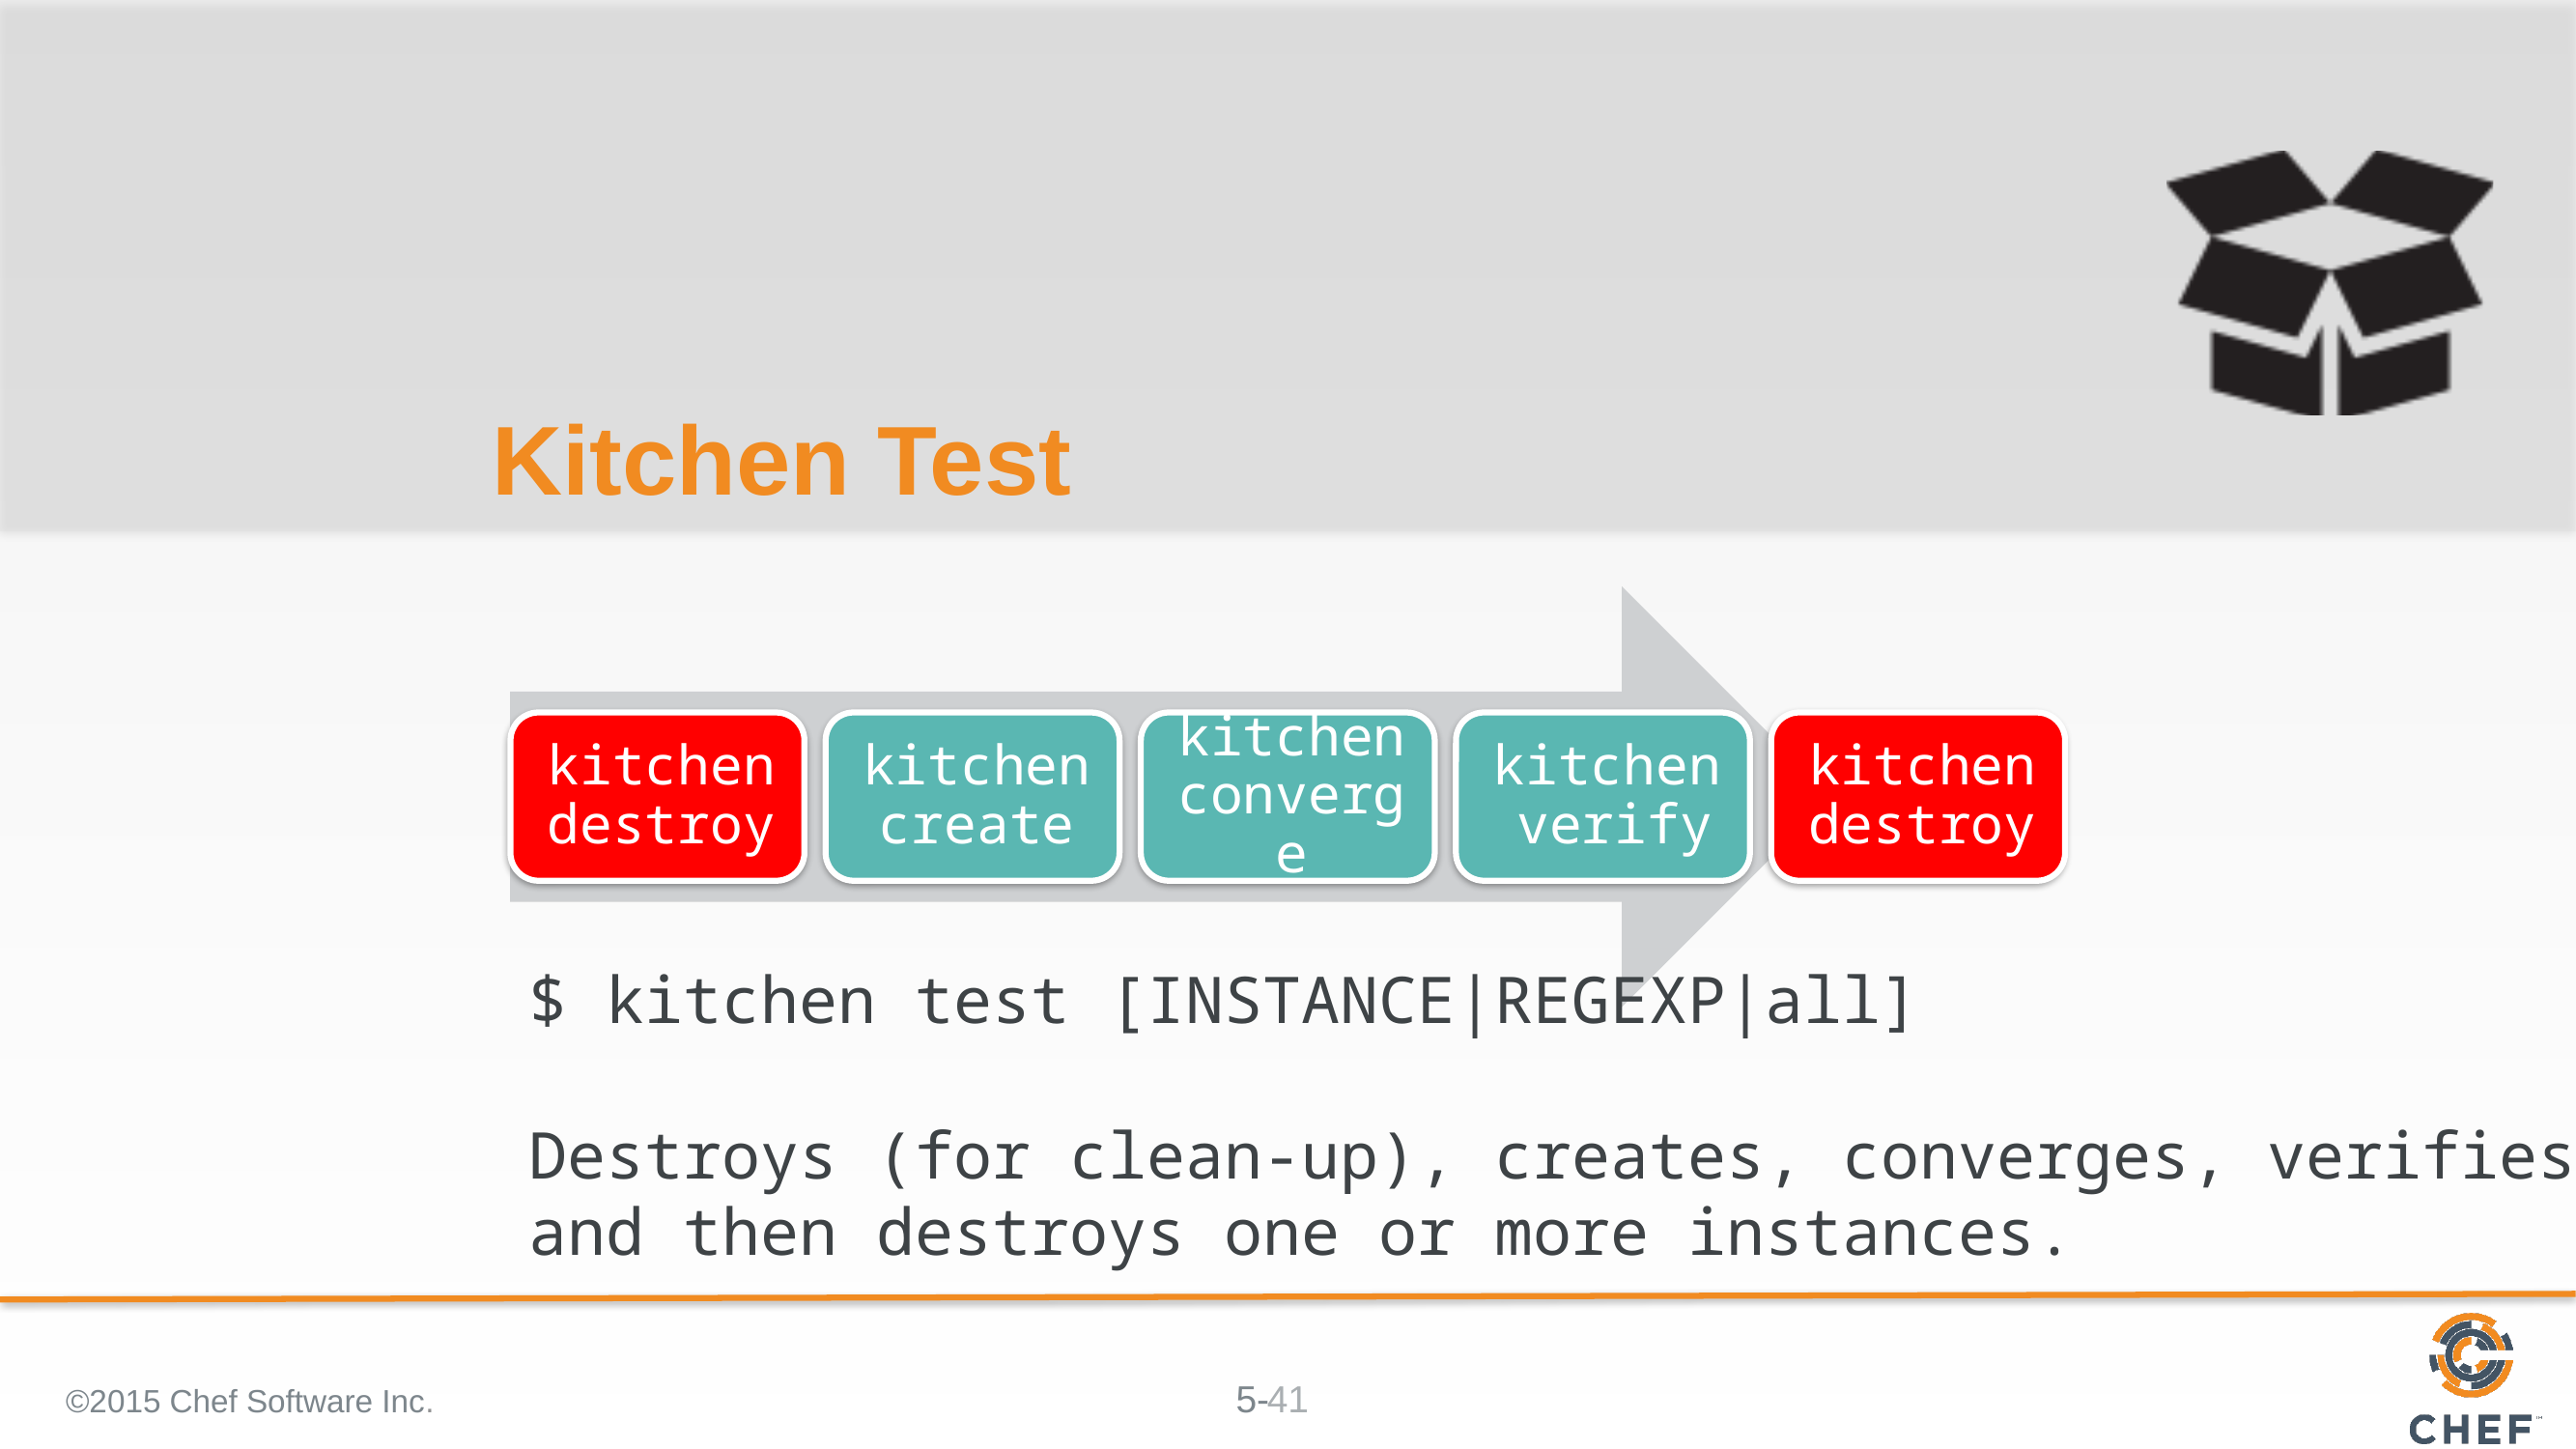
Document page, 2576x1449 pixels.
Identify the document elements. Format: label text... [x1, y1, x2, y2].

title Kitchen Test [477, 395, 2217, 531]
footer ©2015 Chef Software Inc. [51, 1359, 952, 1440]
slide_number 41 [998, 1359, 1578, 1437]
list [509, 585, 2066, 1008]
text_box $ kitchen test [INSTANCE|REGEXP|all] Destroys (for clean-up), creates, converges, verifies and then destroys one or more instances. [509, 1016, 2065, 1303]
picture [2399, 1297, 2550, 1449]
